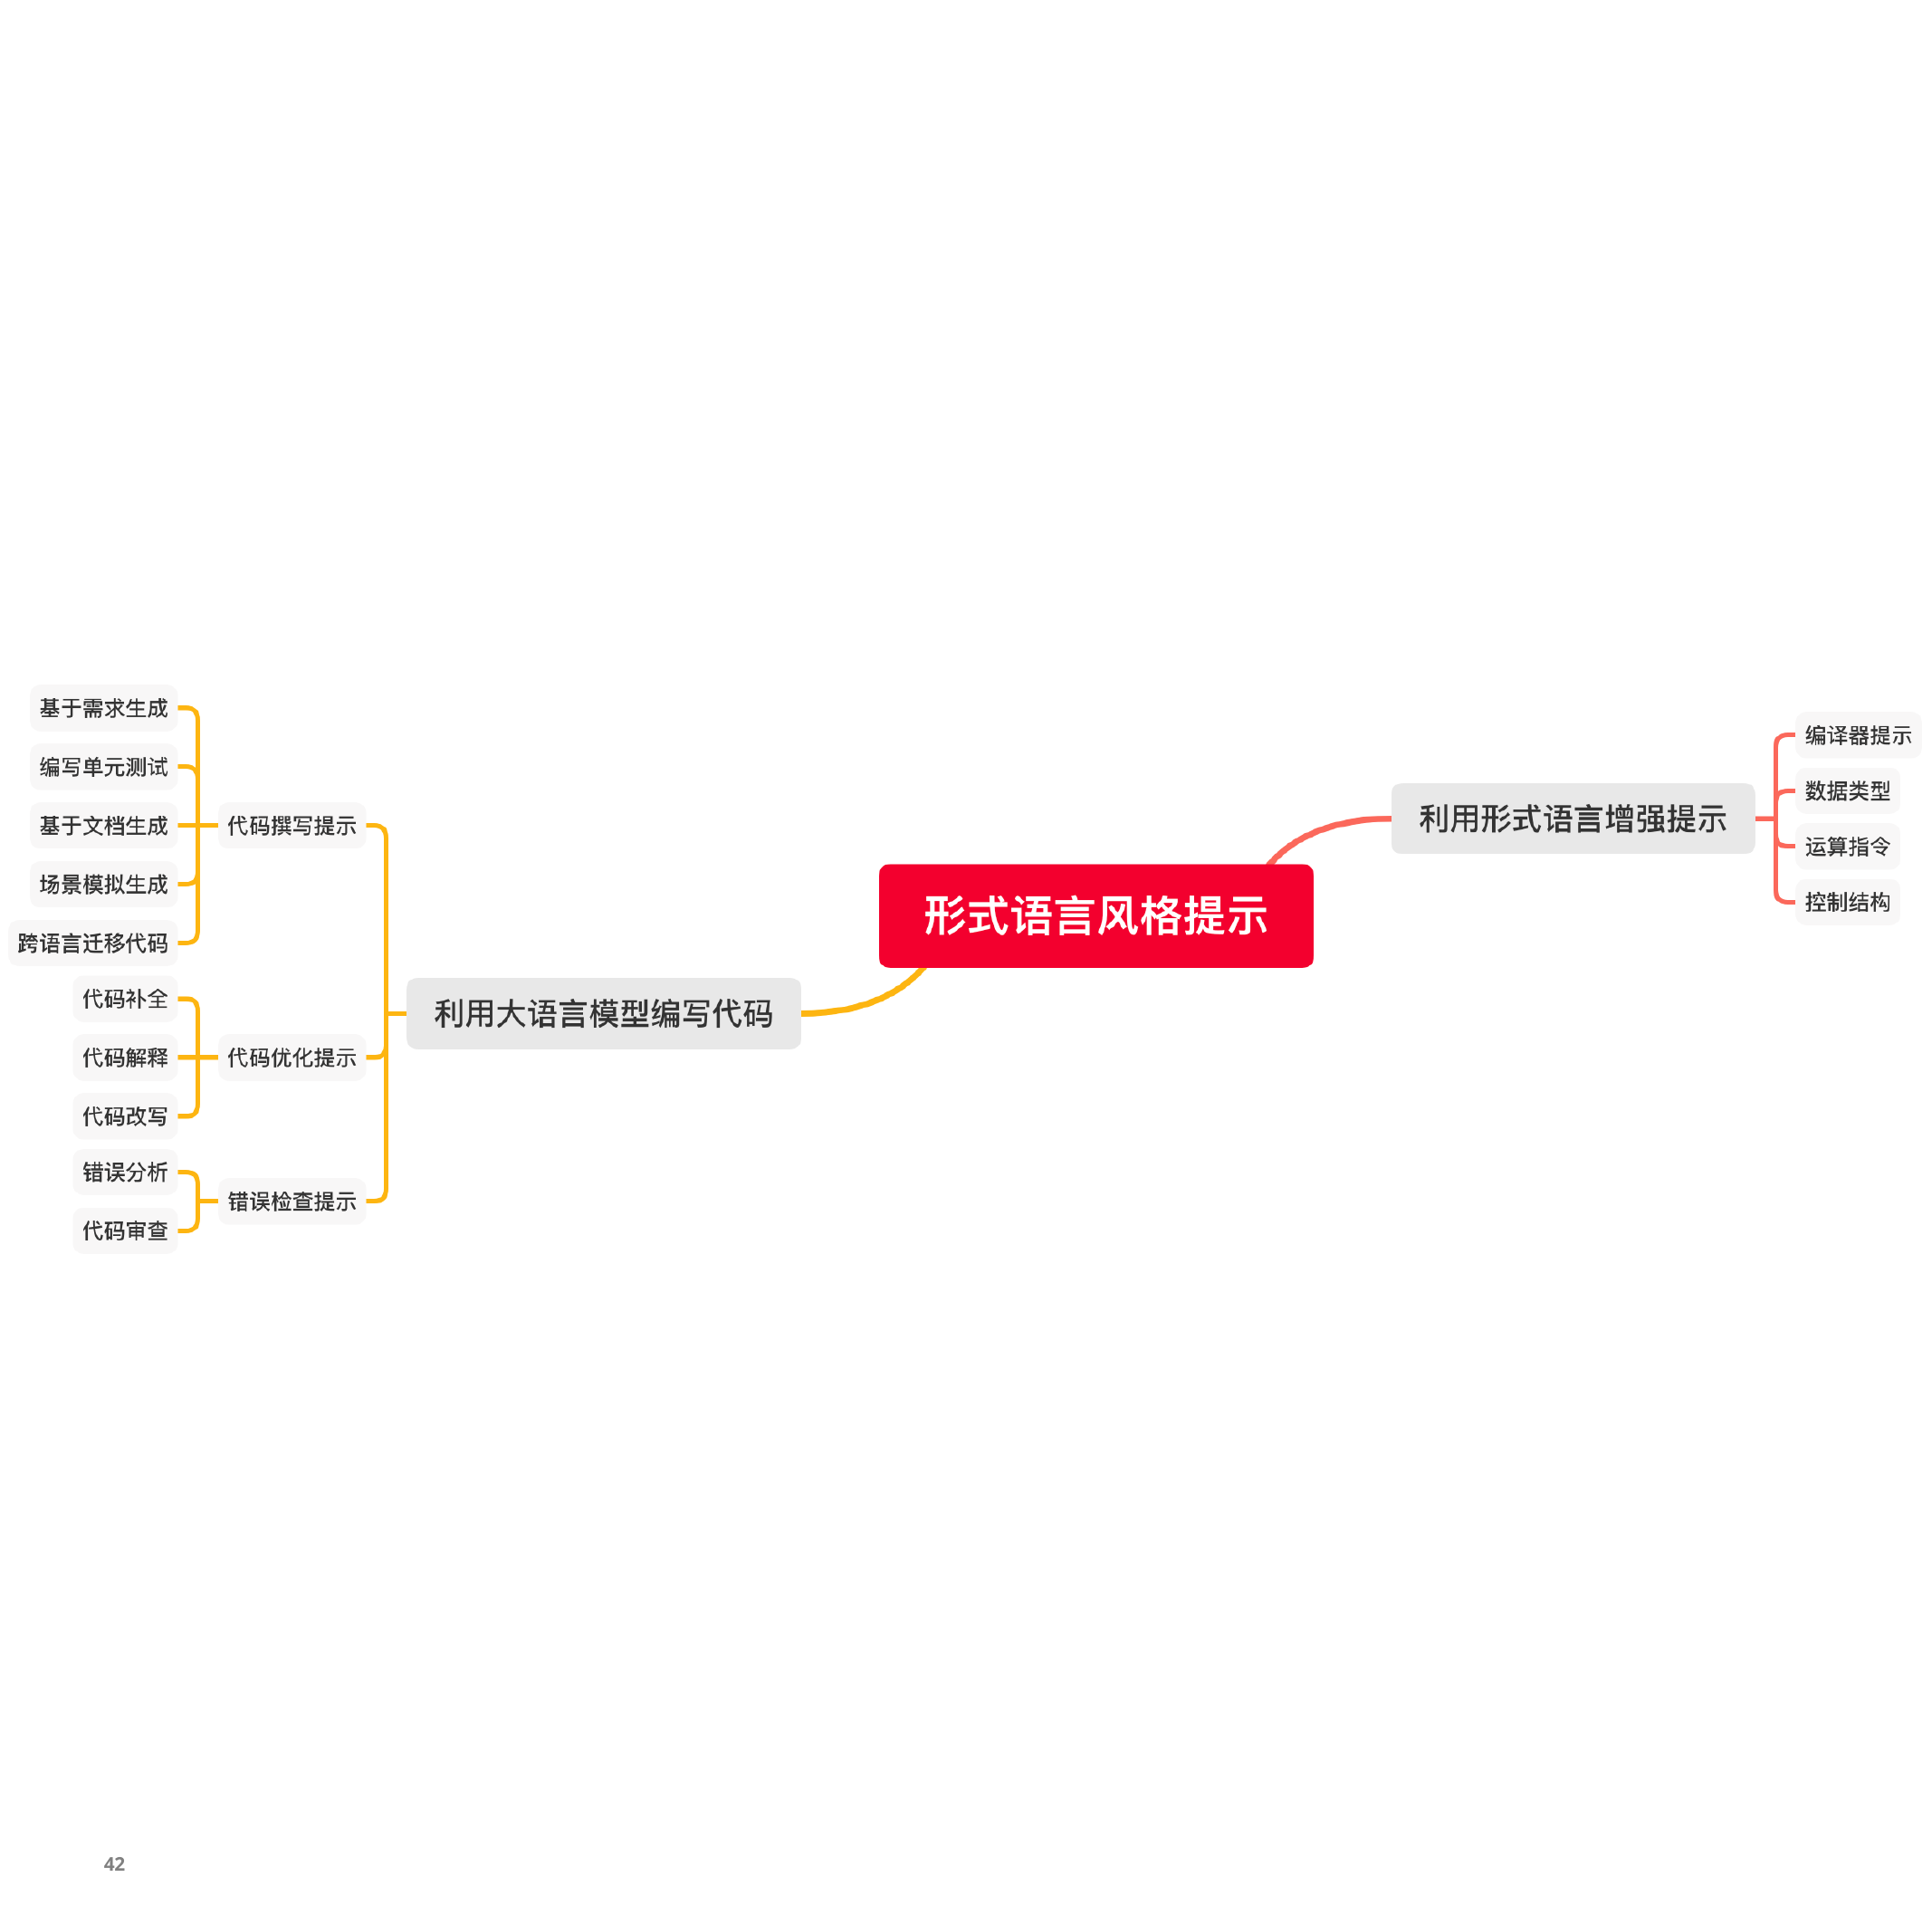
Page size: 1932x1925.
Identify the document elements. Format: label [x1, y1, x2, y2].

picture [0, 663, 1931, 1261]
